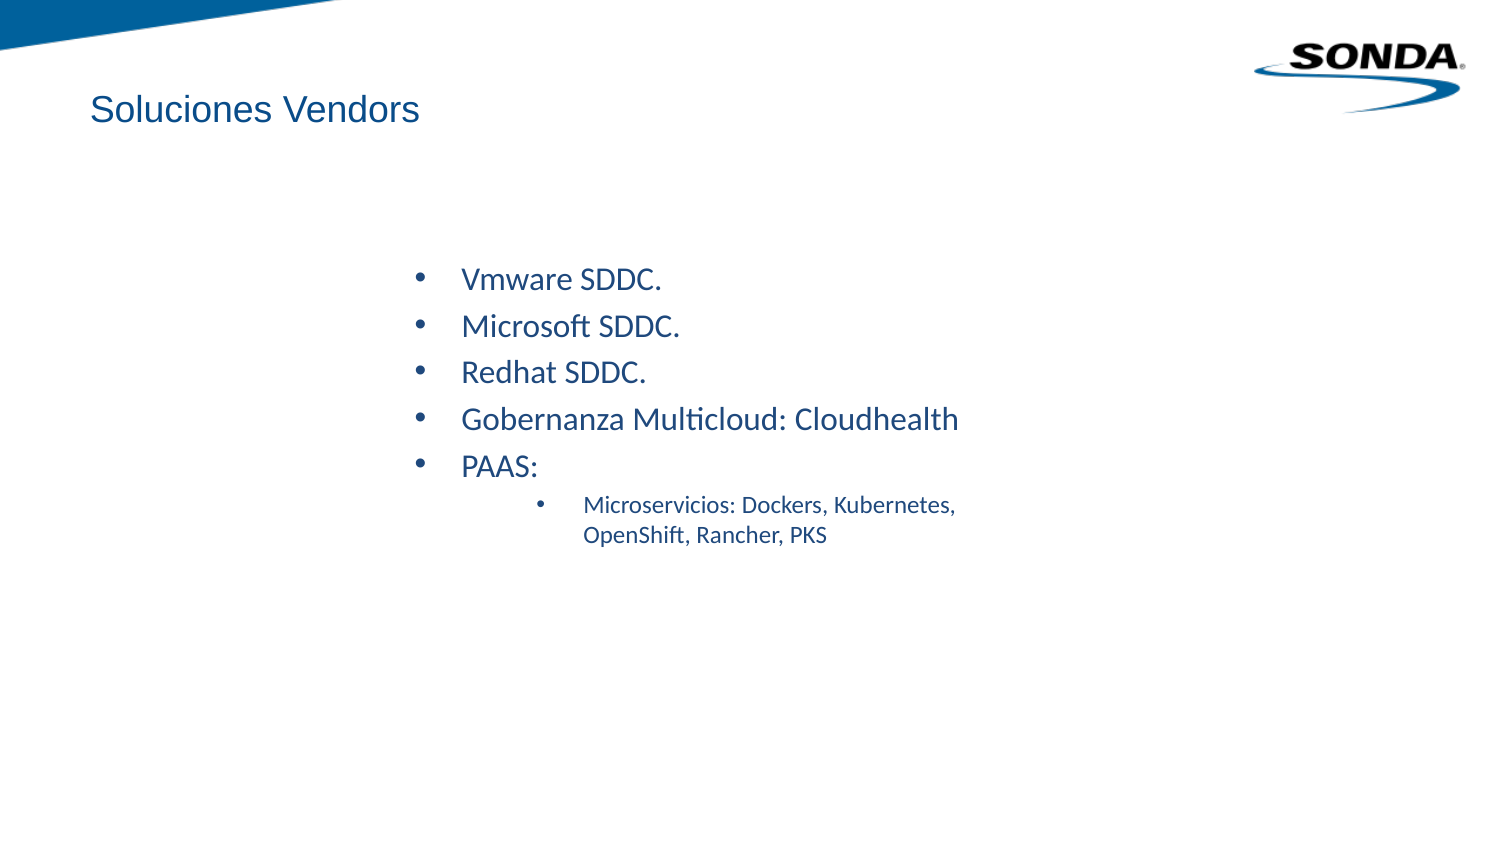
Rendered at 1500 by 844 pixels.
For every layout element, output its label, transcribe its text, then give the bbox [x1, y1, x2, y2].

title Soluciones Vendors [75, 77, 1425, 166]
list Vmware SDDC. Microsoft SDDC. Redhat SDDC. Gobernanza Multicloud: Cloudhealth PAAS: Microservicios: Dockers, Kubernetes, OpenShift, Rancher, PKS [399, 249, 1005, 844]
